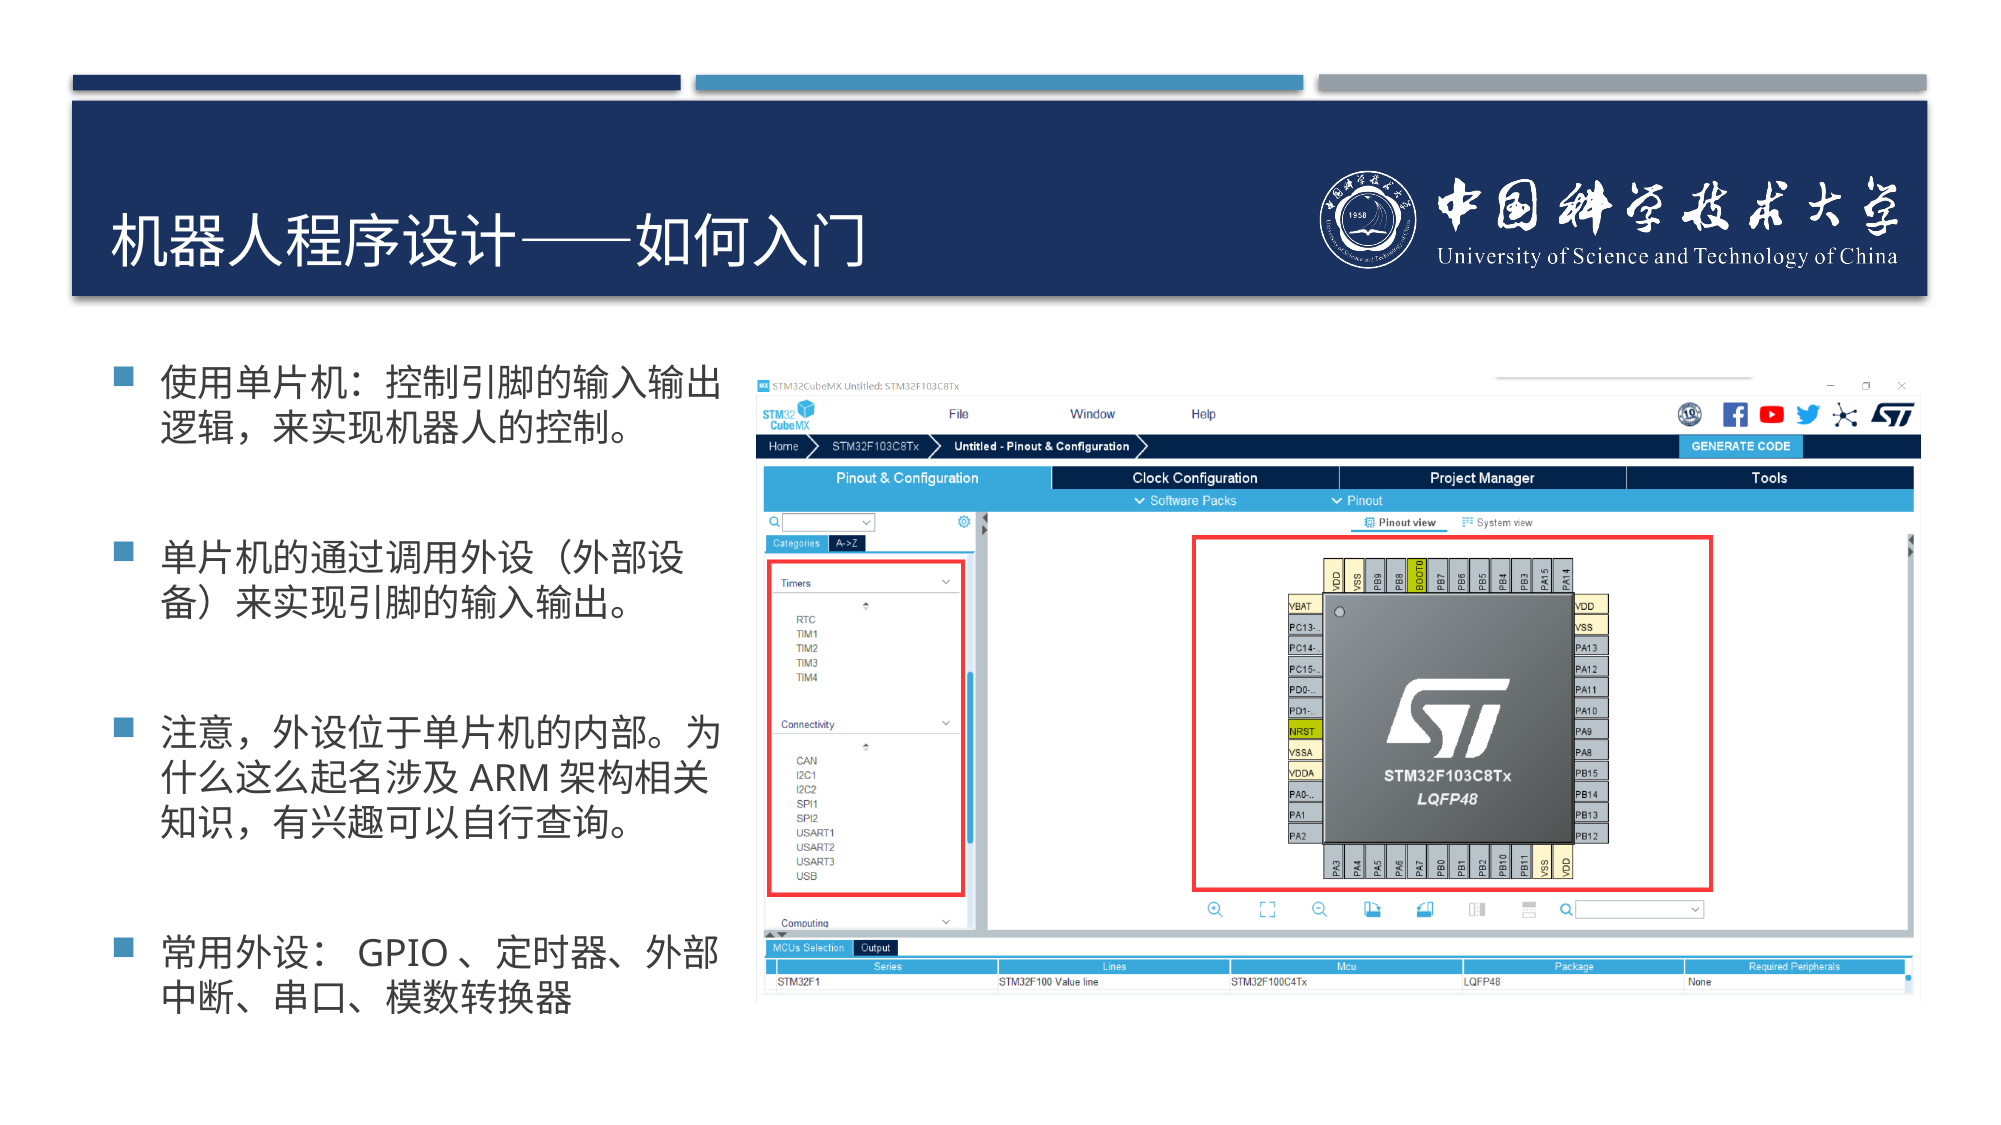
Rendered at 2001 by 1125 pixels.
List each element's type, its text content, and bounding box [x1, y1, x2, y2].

picture [755, 376, 1921, 1002]
title 机器人程序设计——如何入门 [95, 115, 1905, 282]
list 使用单片机：控制引脚的输入输出逻辑，来实现机器人的控制。 单片机的通过调用外设（外部设备）来实现引脚的输入输出。 注意，外设位于单片机的内部。为什么这么起名涉及ARM架构相关知识，有兴趣可以自行查询。 常用外设：GPIO、定时器、外部中断、串口、模数转换器 [95, 311, 747, 1068]
